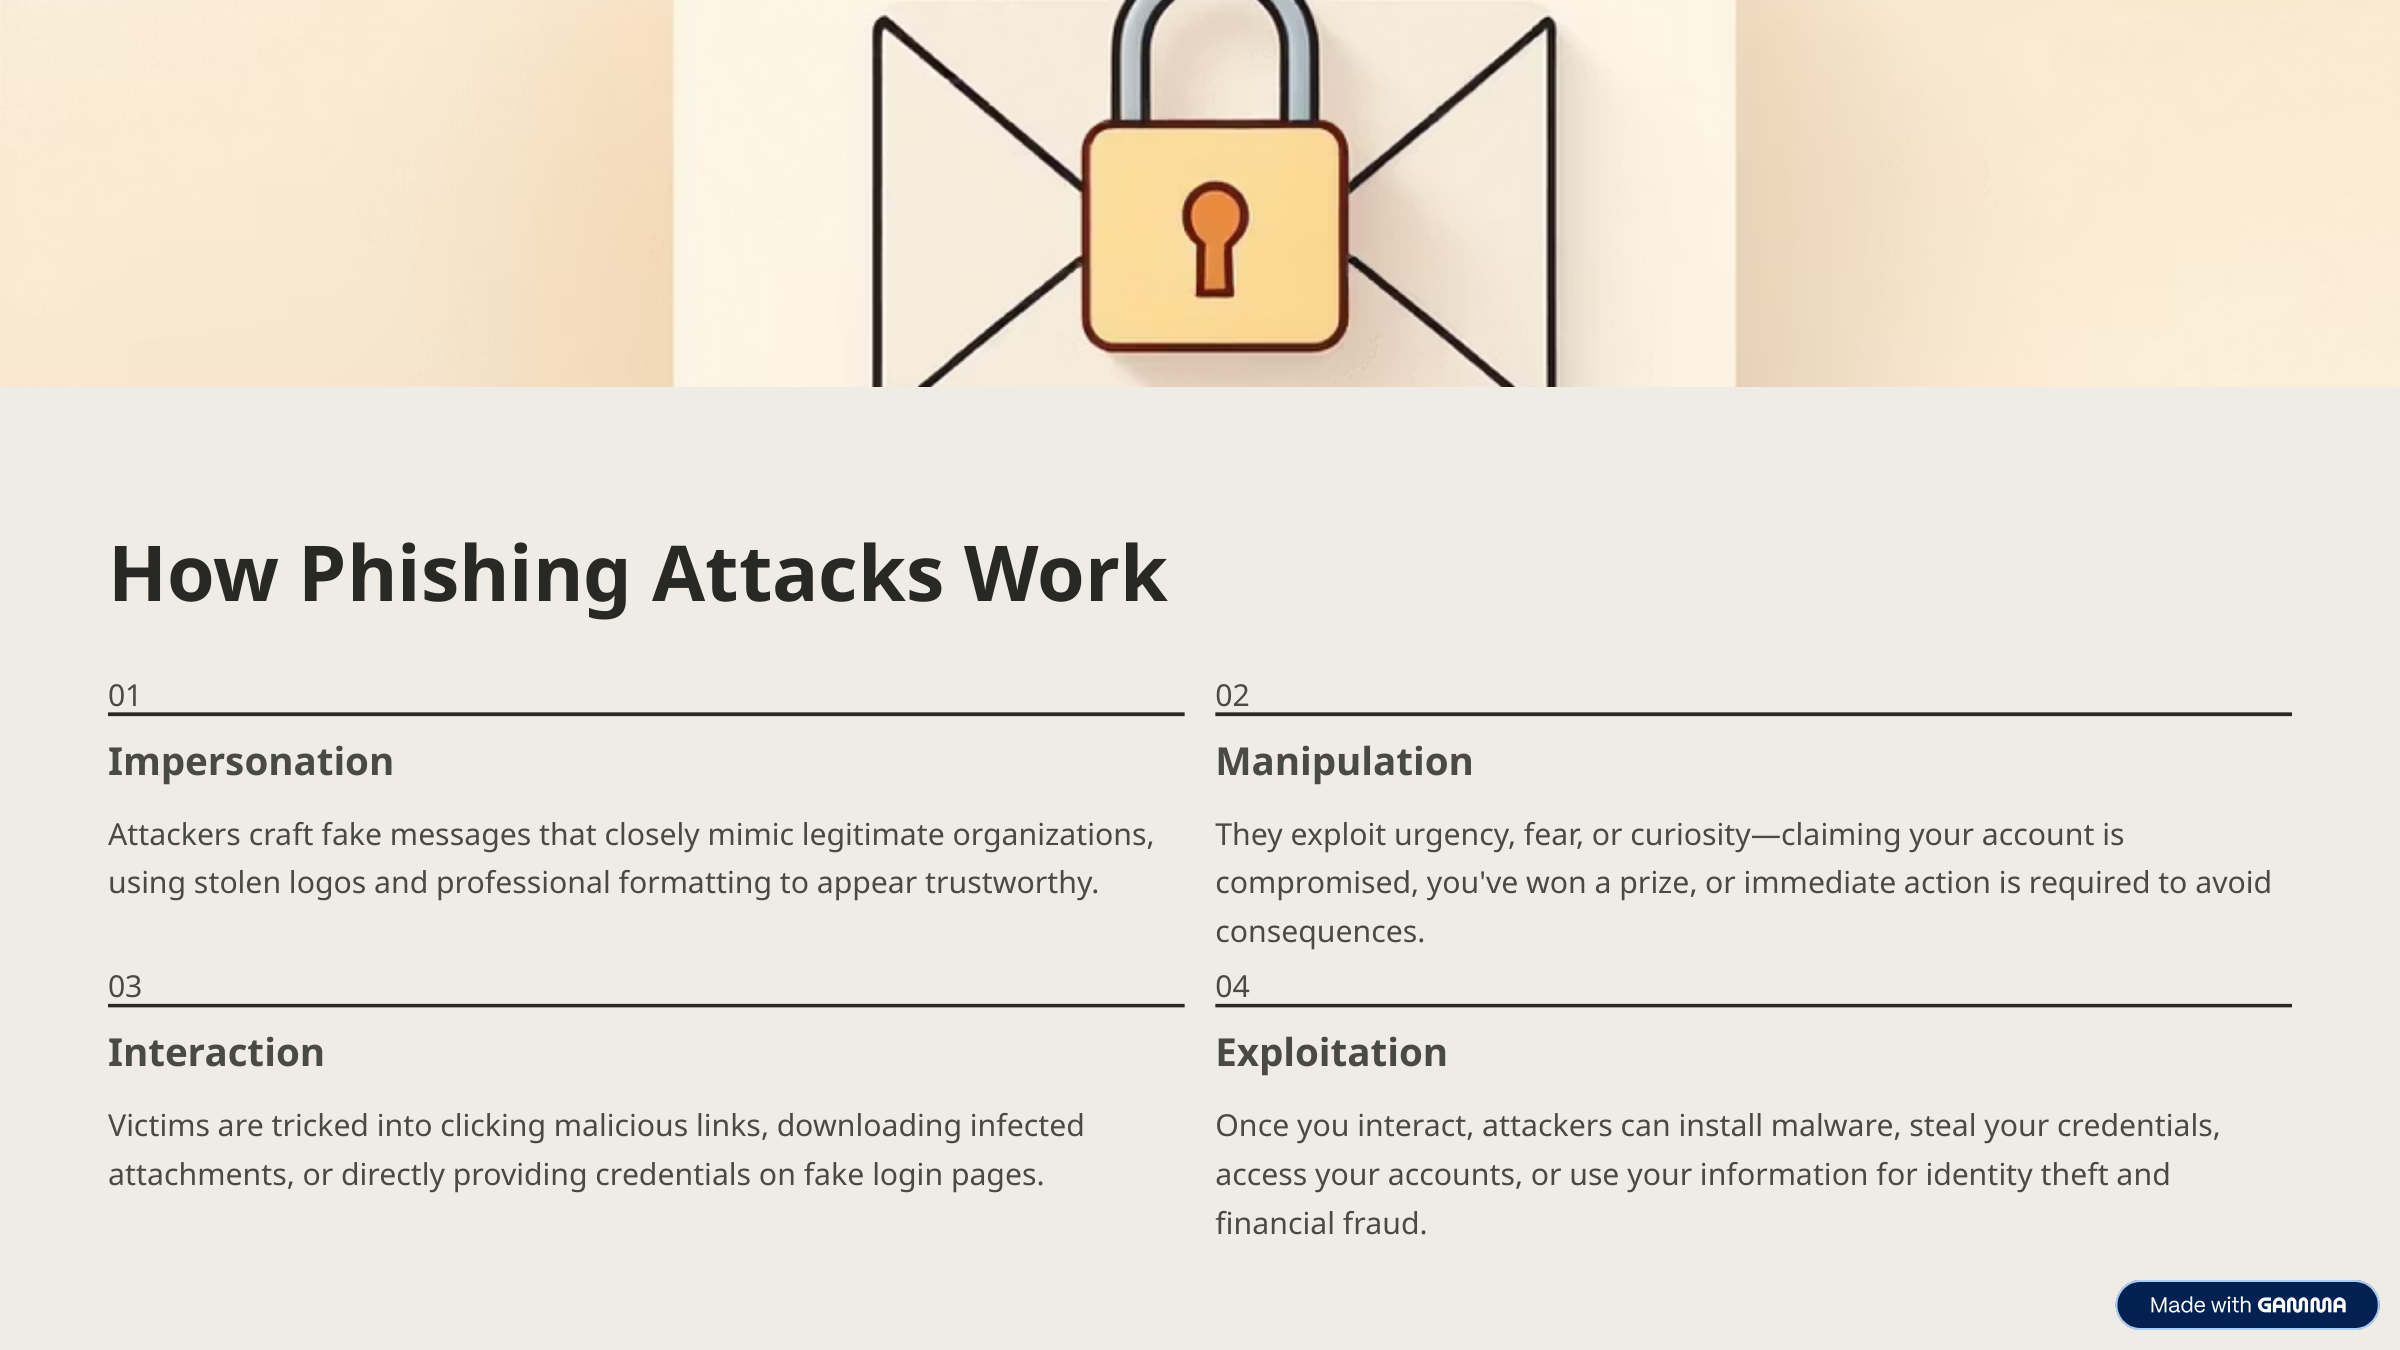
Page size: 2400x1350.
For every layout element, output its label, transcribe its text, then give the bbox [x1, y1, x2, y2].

text_box Once you interact, attackers can install malware, steal your credentials, access your accounts, or use your information for identity theft and financial fraud. [1215, 1093, 2292, 1193]
text_box Interaction [108, 1026, 495, 1075]
text_box 01 [108, 663, 140, 703]
picture [0, 0, 2400, 387]
text_box Impersonation [108, 735, 495, 784]
picture [2106, 1271, 2389, 1339]
text_box 02 [1215, 663, 1247, 703]
text_box Victims are tricked into clicking malicious links, downloading infected attachments, or directly providing credentials on fake login pages. [108, 1093, 1185, 1193]
text_box [108, 1003, 1185, 1008]
text_box [1215, 1003, 2292, 1008]
text_box 03 [108, 955, 140, 994]
text_box [108, 712, 1185, 717]
text_box Exploitation [1215, 1026, 1602, 1075]
text_box [1215, 712, 2292, 717]
text_box How Phishing Attacks Work [108, 520, 1078, 618]
text_box Manipulation [1215, 735, 1602, 784]
text_box Attackers craft fake messages that closely mimic legitimate organizations, using stolen logos and professional formatting to appear trustworthy. [108, 802, 1185, 901]
text_box 04 [1215, 955, 1247, 994]
text_box They exploit urgency, fear, or curiosity—claiming your account is compromised, you've won a prize, or immediate action is required to avoid consequences. [1215, 802, 2292, 901]
